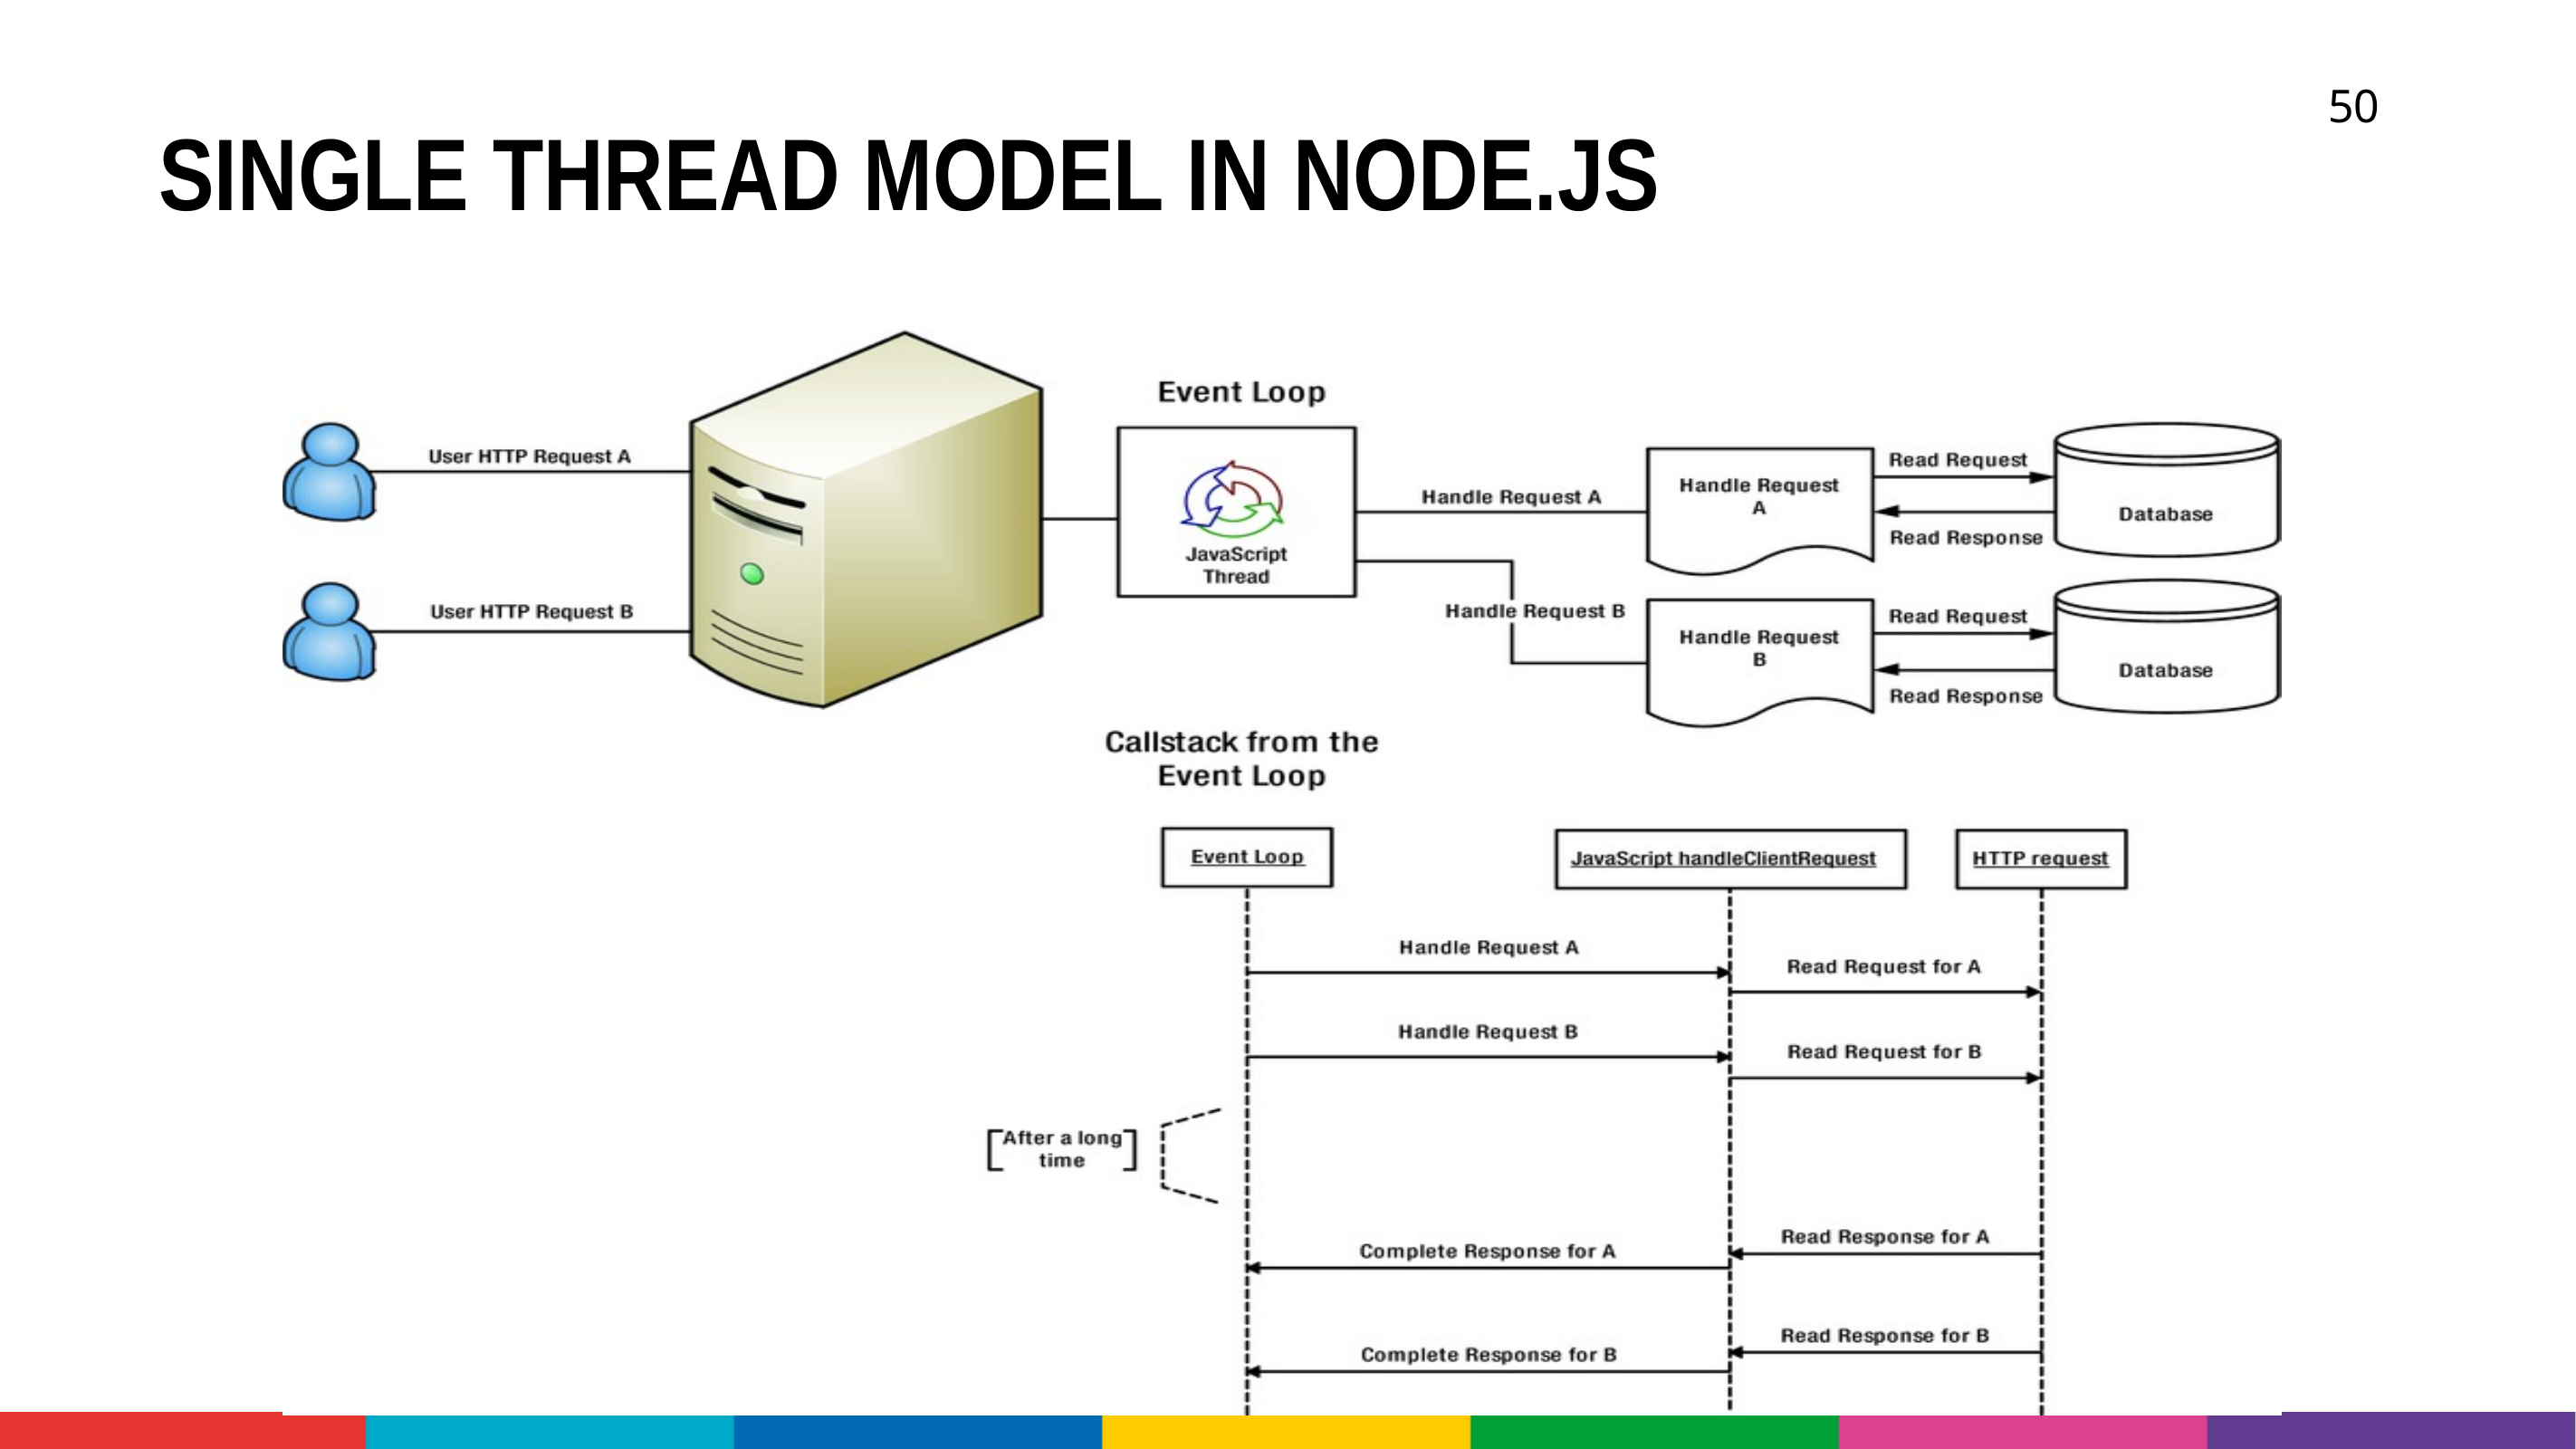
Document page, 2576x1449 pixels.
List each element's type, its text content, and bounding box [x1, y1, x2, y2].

title Single Thread model in Node.js [145, 125, 2059, 326]
slide_number 50 [2314, 70, 2576, 178]
picture [0, 329, 2576, 1449]
